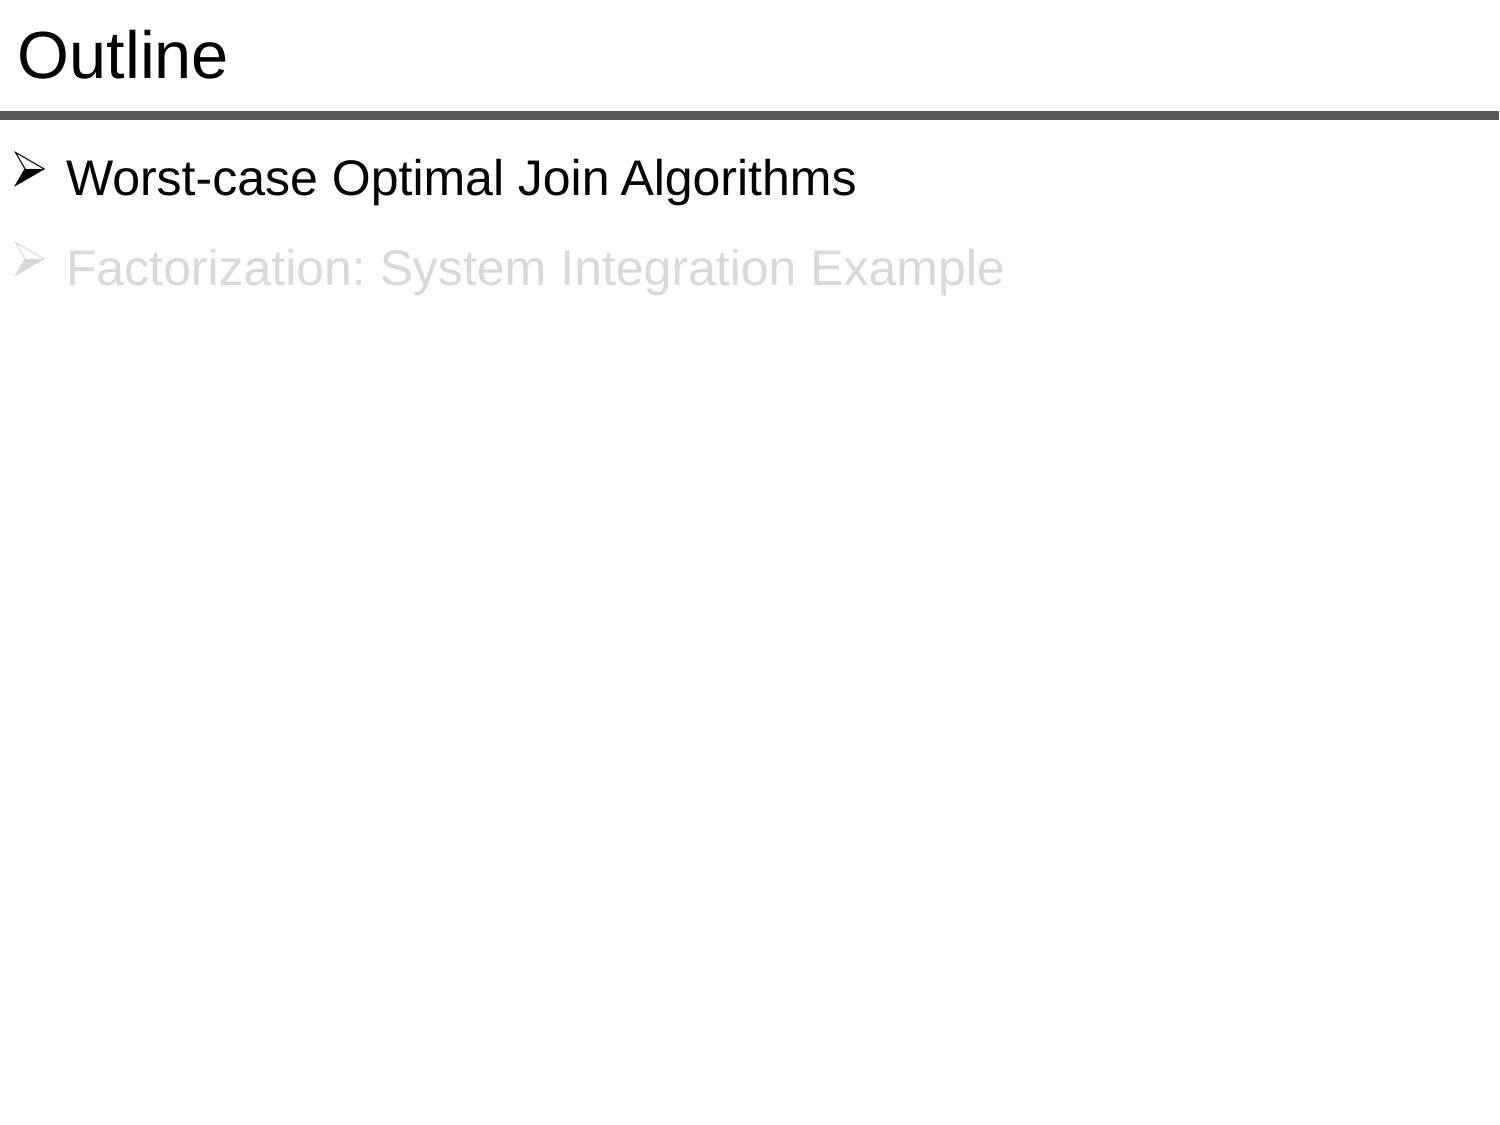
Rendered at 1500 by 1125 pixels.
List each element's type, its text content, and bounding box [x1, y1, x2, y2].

text_box Worst-case Optimal Join Algorithms Factorization: System Integration Example [0, 124, 1495, 304]
text_box Outline [3, 4, 1495, 99]
text_box Worst-case Optimal Join Algorithms Factorization: System Integration Example [0, 108, 1495, 115]
